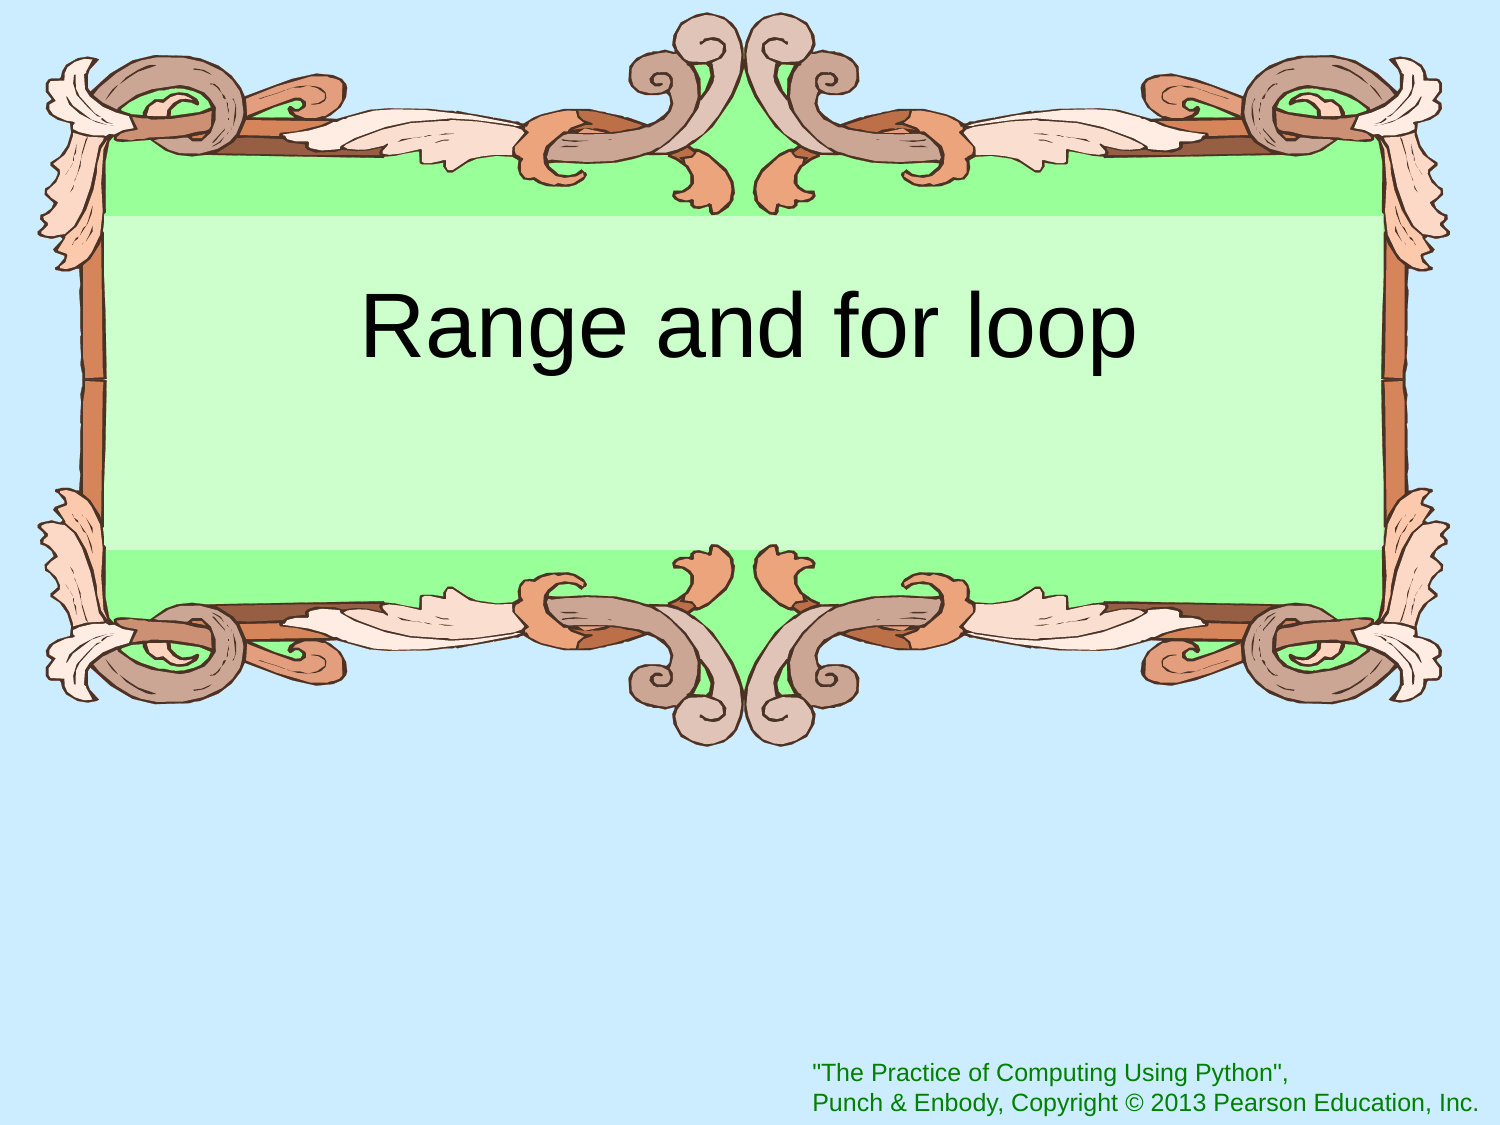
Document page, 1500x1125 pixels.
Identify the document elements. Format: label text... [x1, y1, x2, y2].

title Range and for loop [112, 200, 1388, 442]
